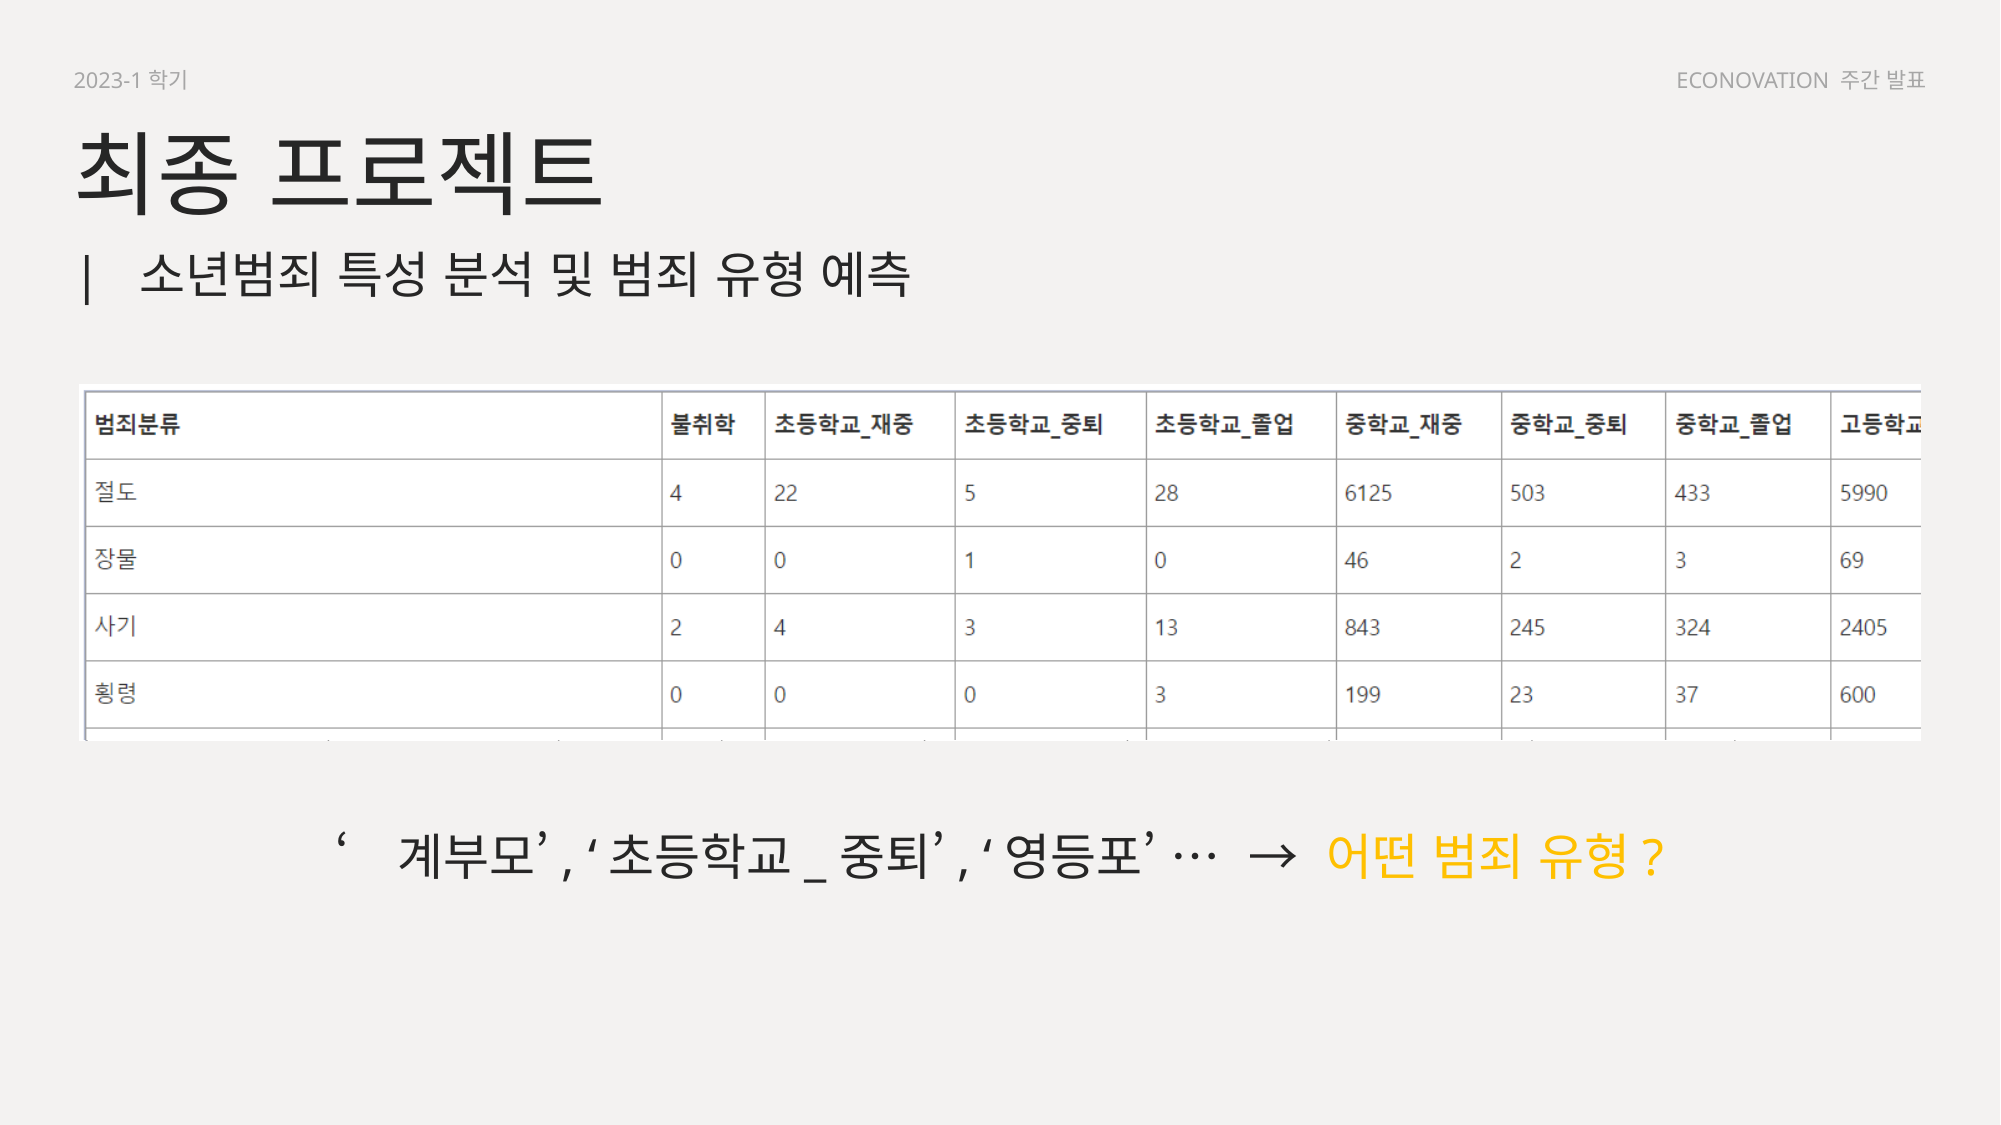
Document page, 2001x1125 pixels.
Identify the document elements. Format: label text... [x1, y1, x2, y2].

text_box | 소년범죄 특성 분석 및 범죄 유형 예측 [58, 235, 1373, 311]
picture [79, 384, 1921, 741]
text_box 2023-1학기 [58, 59, 550, 101]
text_box ECONOVATION 주간 발표 [1450, 59, 1941, 101]
text_box ‘계부모’, ‘초등학교_중퇴’, ‘영등포’ … → 어떤 범죄 유형? [315, 818, 1685, 893]
text_box 최종 프로젝트 [58, 109, 1088, 235]
